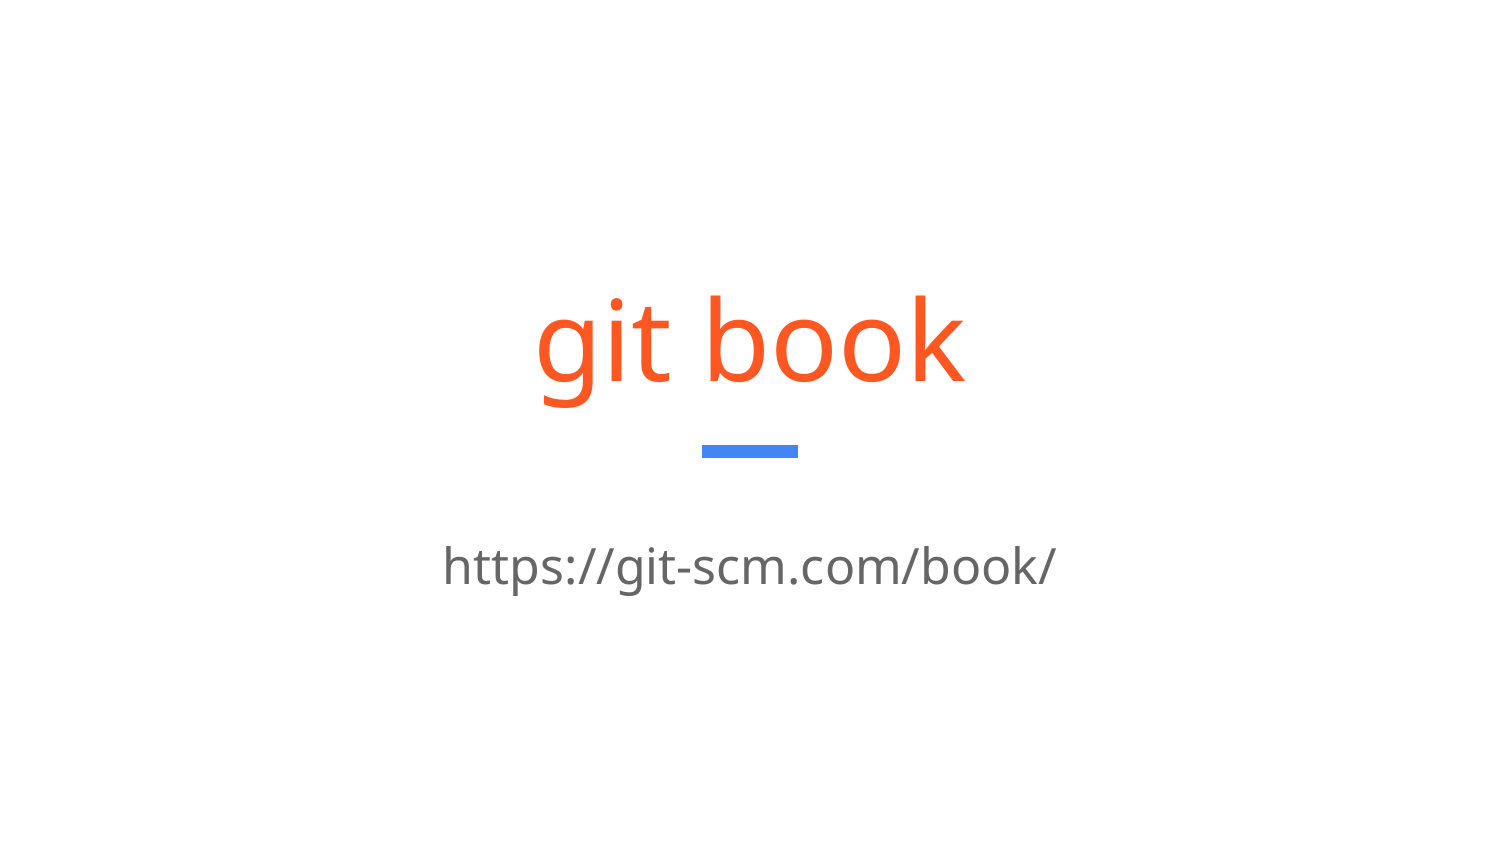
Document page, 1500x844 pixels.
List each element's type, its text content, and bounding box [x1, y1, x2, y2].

title git book [51, 97, 1449, 419]
subtitle https://git-scm.com/book/ [51, 519, 1449, 640]
